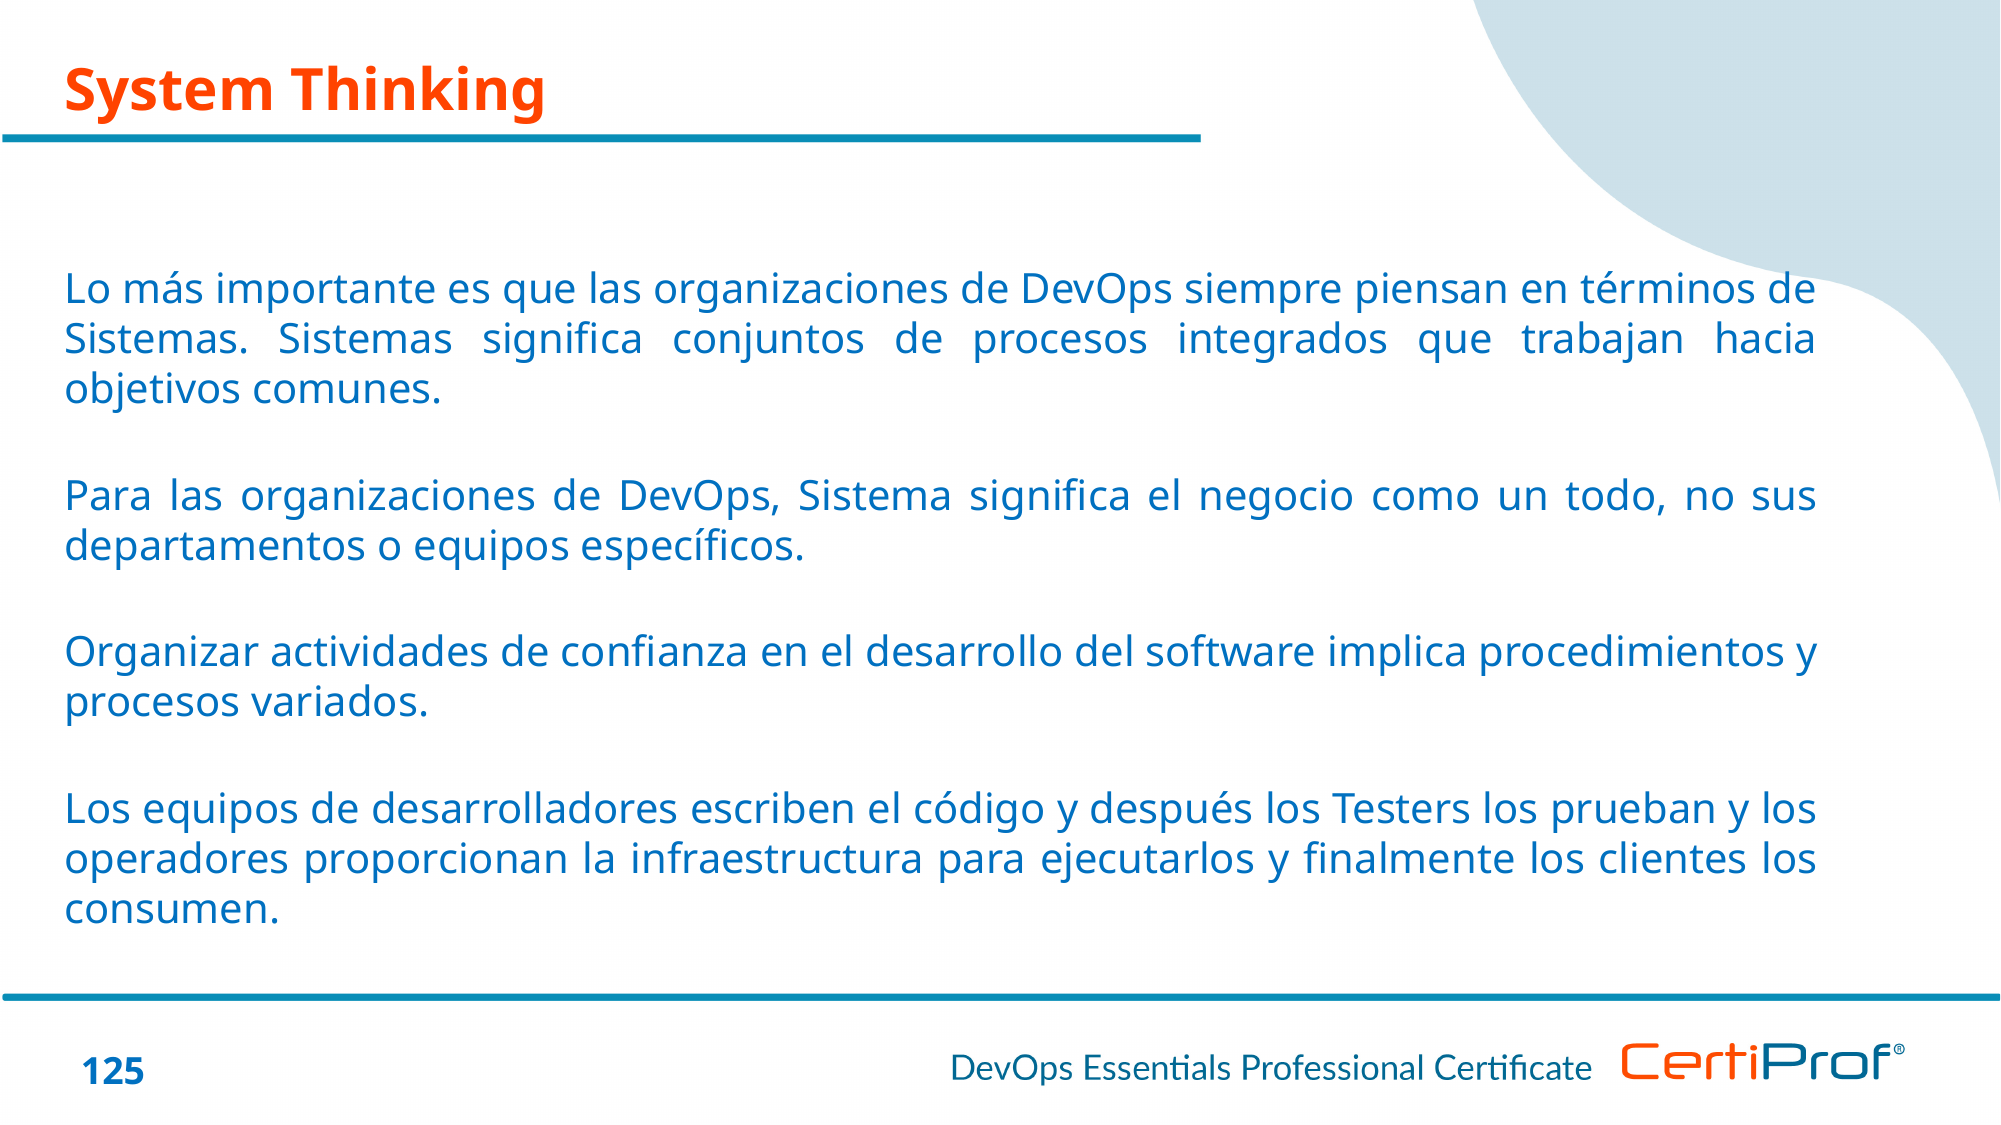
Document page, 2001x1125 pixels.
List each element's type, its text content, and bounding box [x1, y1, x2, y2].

text_box System Thinking [49, 45, 1043, 131]
text_box Lo más importante es que las organizaciones de DevOps siempre piensan en términos de Sistemas. Sistemas significa conjuntos de procesos integrados que trabajan hacia objetivos comunes. Para las organizaciones de DevOps, Sistema significa el negocio como un todo, no sus departamentos o equipos específicos. Organizar actividades de confianza en el desarrollo del software implica procedimientos y procesos variados. Los equipos de desarrolladores escriben el código y después los Testers los prueban y los operadores proporcionan la infraestructura para ejecutarlos y finalmente los clientes los consumen. [49, 254, 1834, 940]
picture [0, 0, 2001, 1125]
